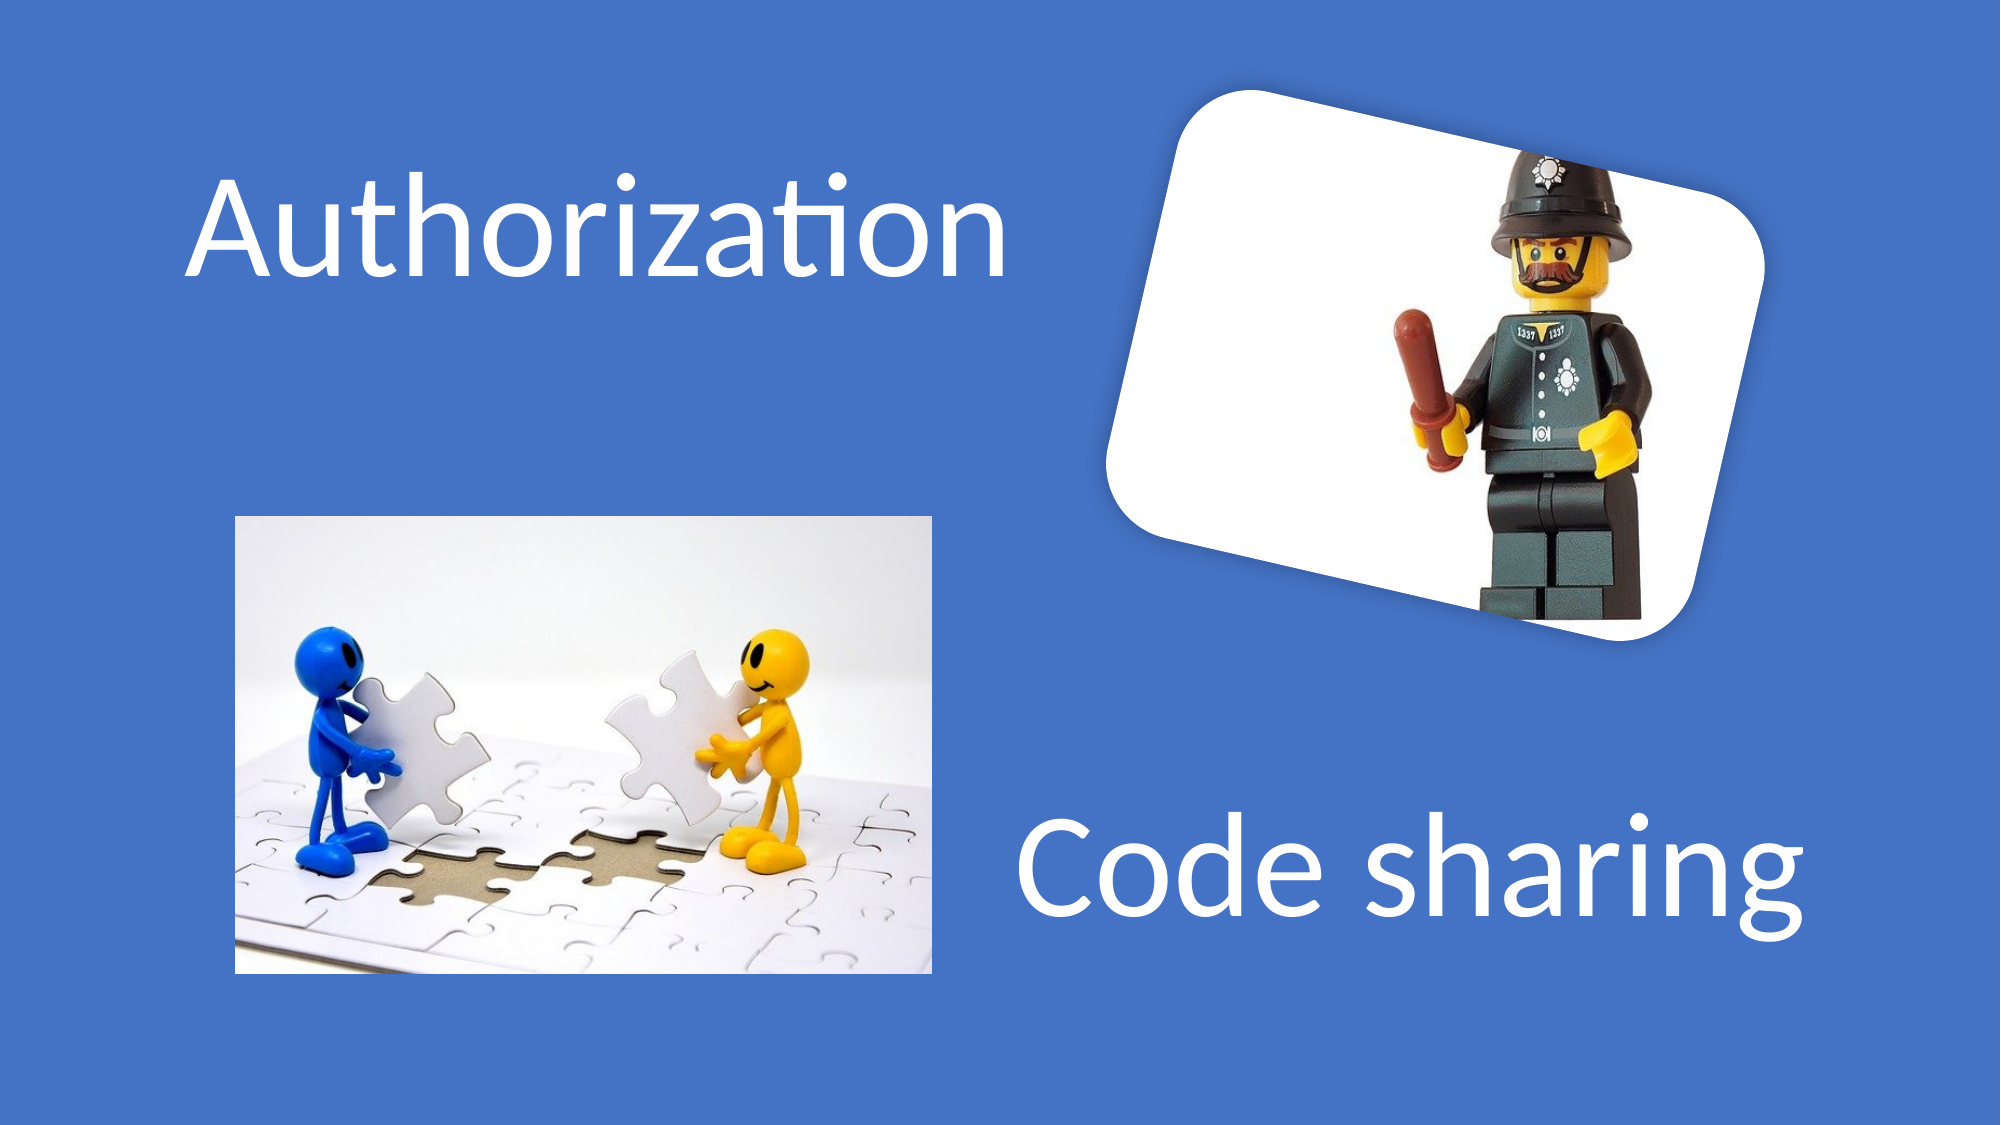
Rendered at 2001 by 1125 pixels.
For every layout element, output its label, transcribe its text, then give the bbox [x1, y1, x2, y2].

picture [235, 516, 932, 974]
text_box Authorization [169, 119, 1041, 314]
picture [1106, 90, 1765, 641]
text_box Code sharing [999, 759, 1871, 955]
